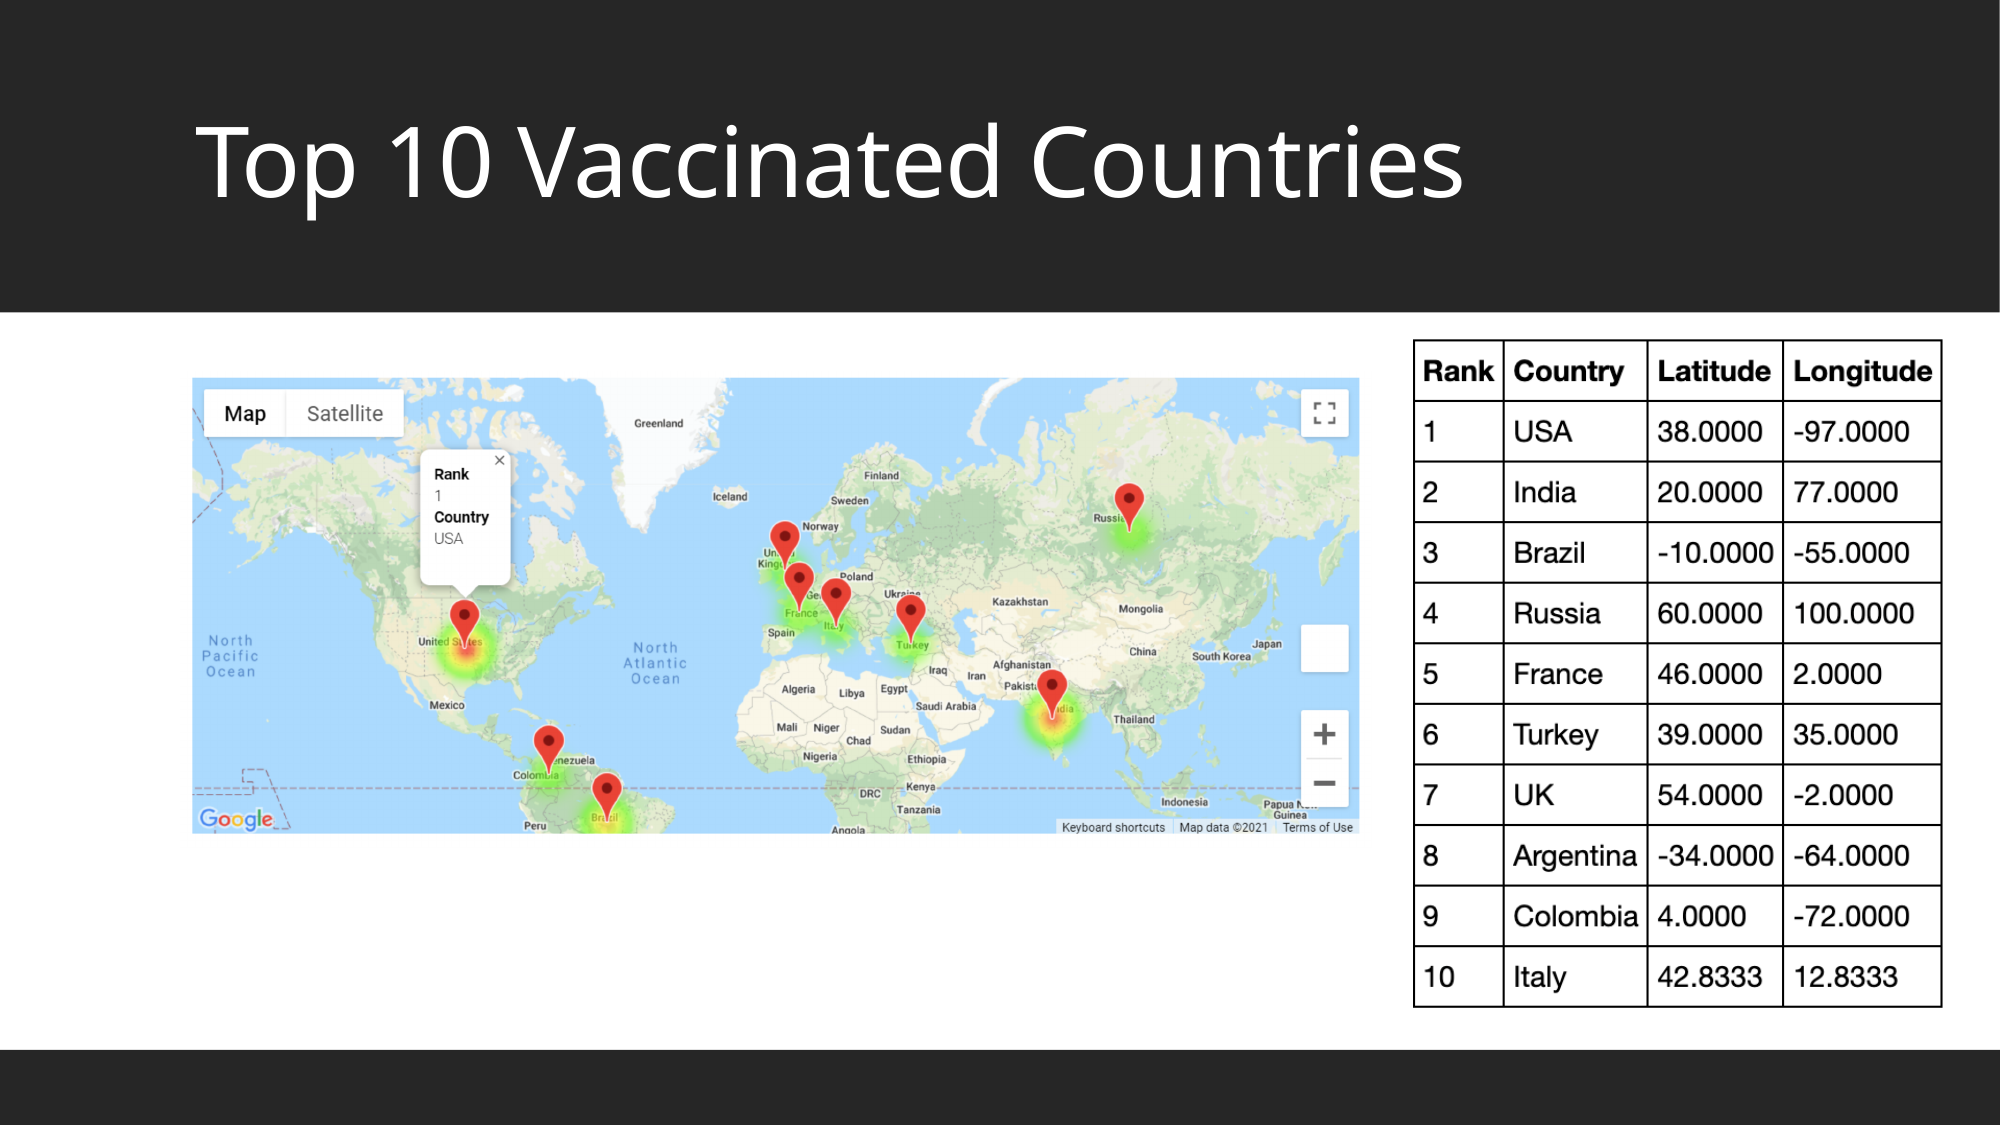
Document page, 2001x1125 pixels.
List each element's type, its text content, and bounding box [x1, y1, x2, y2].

text_box [0, 0, 2000, 314]
title Top 10 Vaccinated Countries [180, 47, 1830, 285]
picture [1412, 331, 1954, 1012]
text_box [0, 314, 2000, 1049]
picture [179, 370, 1373, 848]
text_box [0, 1049, 2000, 1125]
